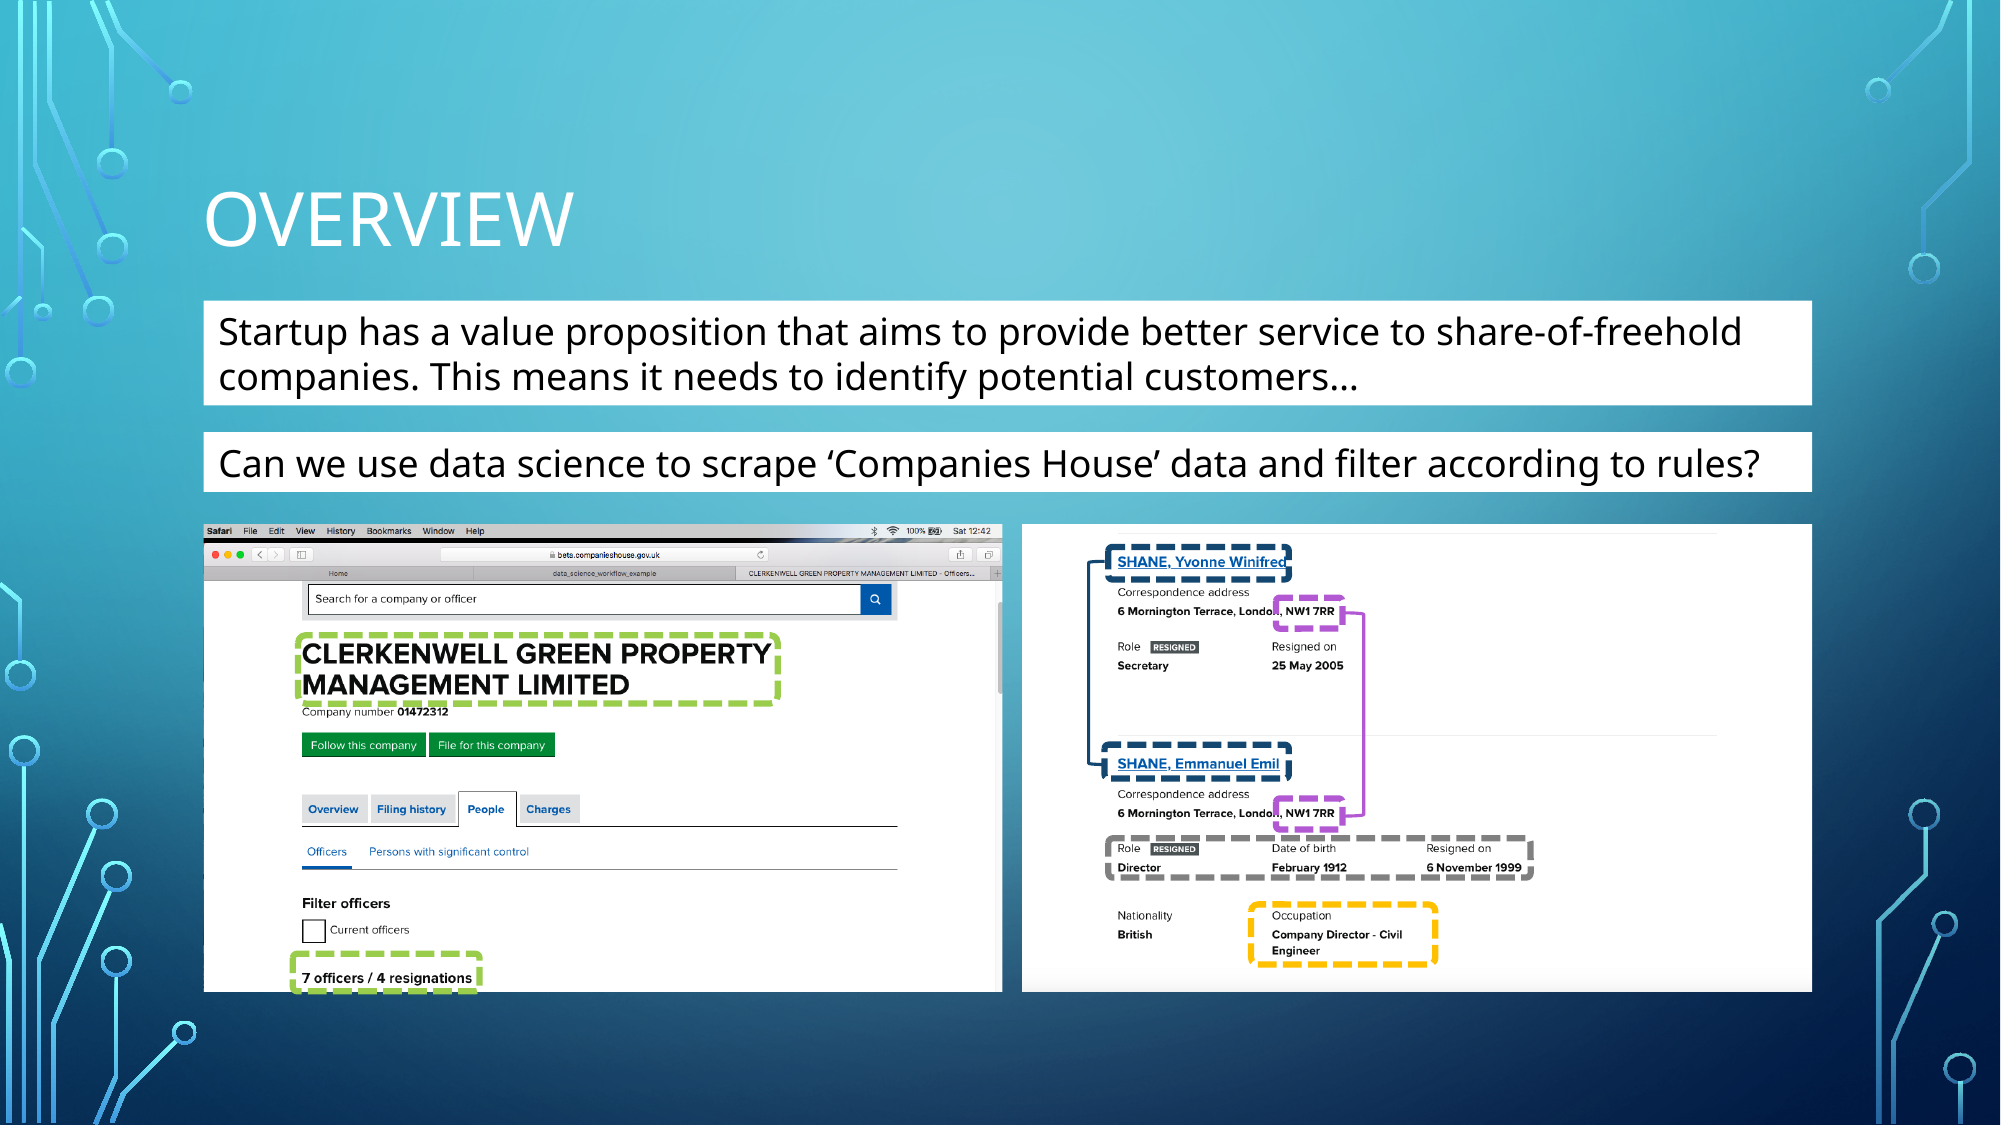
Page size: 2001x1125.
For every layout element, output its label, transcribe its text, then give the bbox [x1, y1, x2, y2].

text_box Can we use data science to scrape ‘Companies House’ data and filter according to rules? [203, 432, 1813, 492]
text_box Startup has a value proposition that aims to provide better service to share-of-freehold companies. This means it needs to identify potential customers… [203, 300, 1813, 406]
picture [1021, 524, 1813, 992]
picture [203, 524, 1003, 992]
title Overview [187, 101, 1813, 344]
